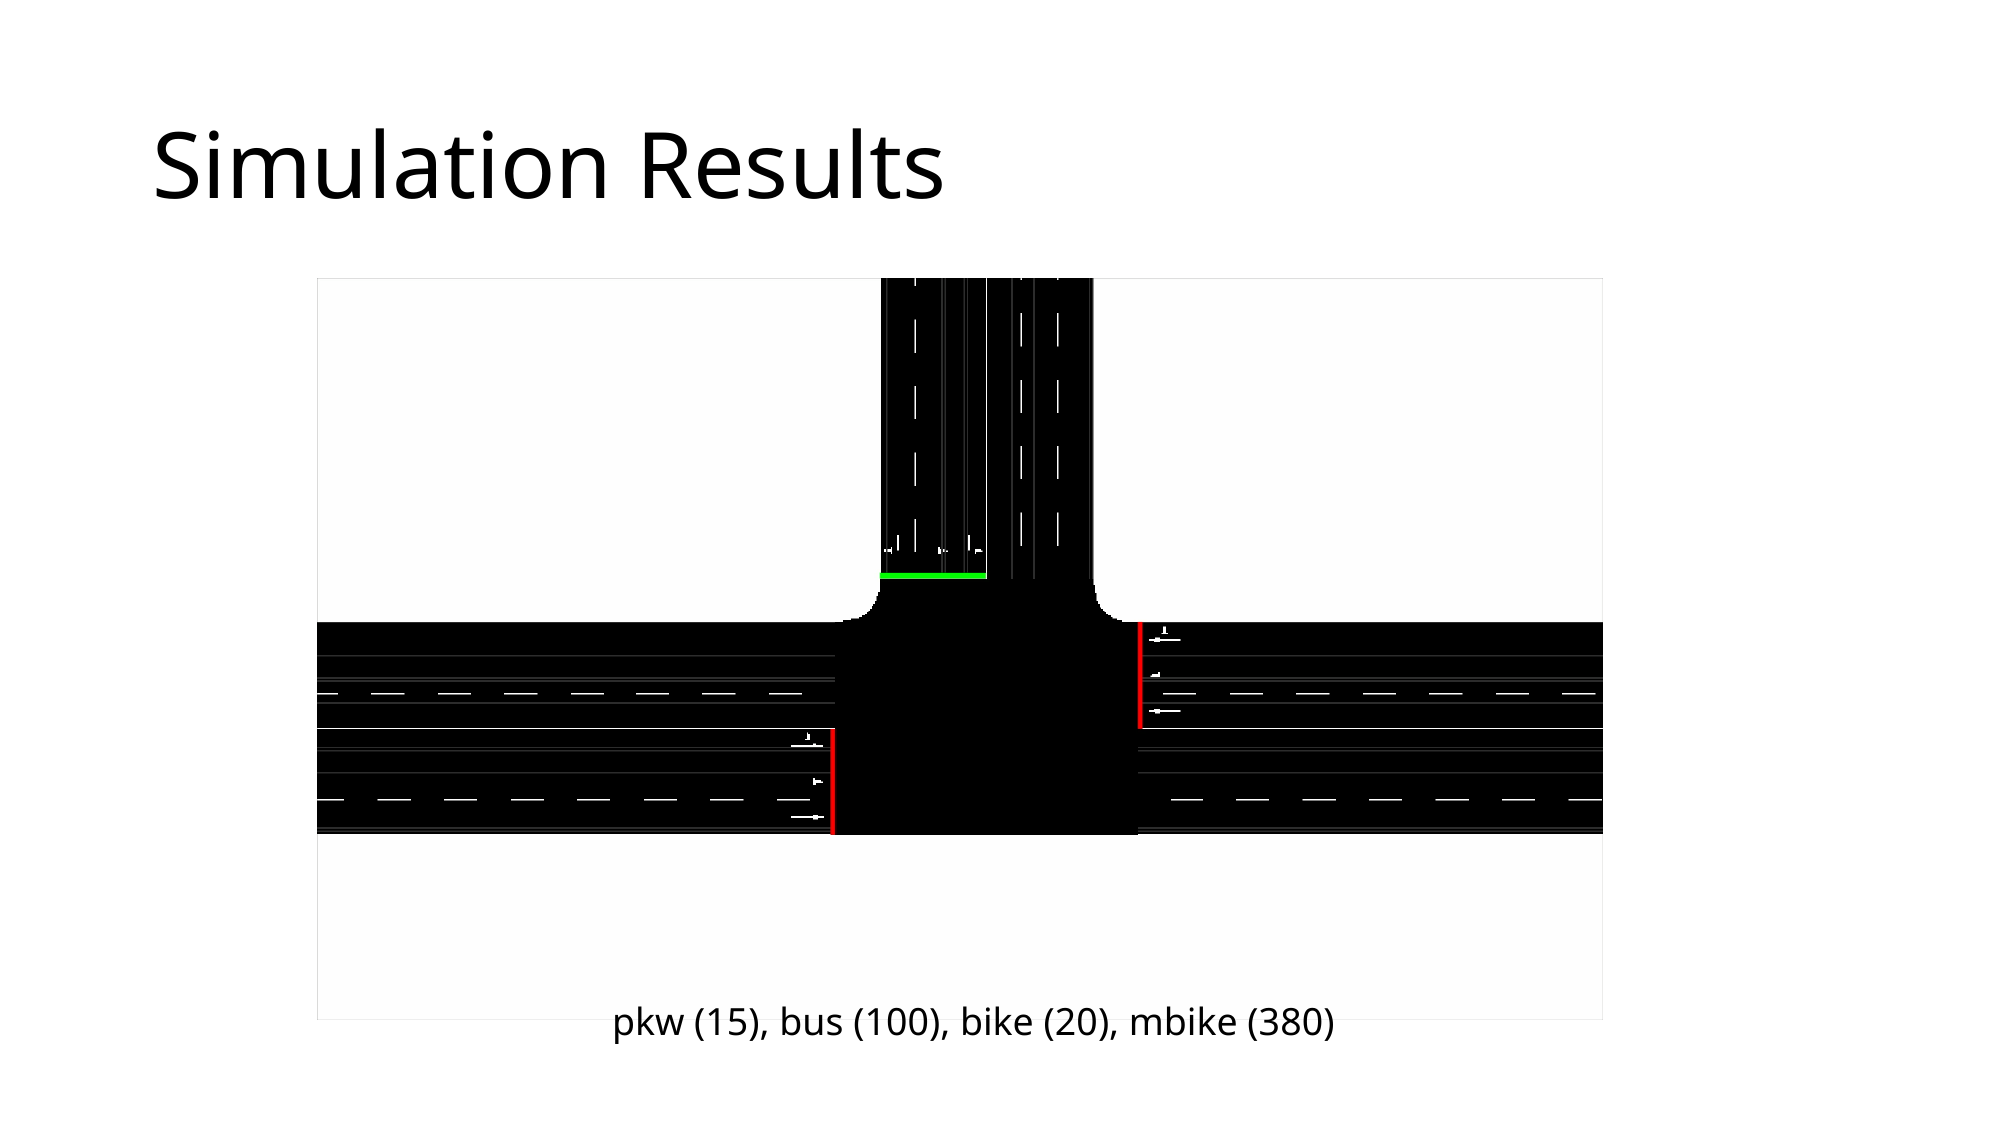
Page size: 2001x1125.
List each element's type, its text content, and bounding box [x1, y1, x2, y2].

title Simulation Results [137, 59, 1863, 278]
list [316, 276, 1604, 1022]
text_box pkw (15), bus (100), bike (20), mbike (380) [597, 1022, 1360, 1051]
